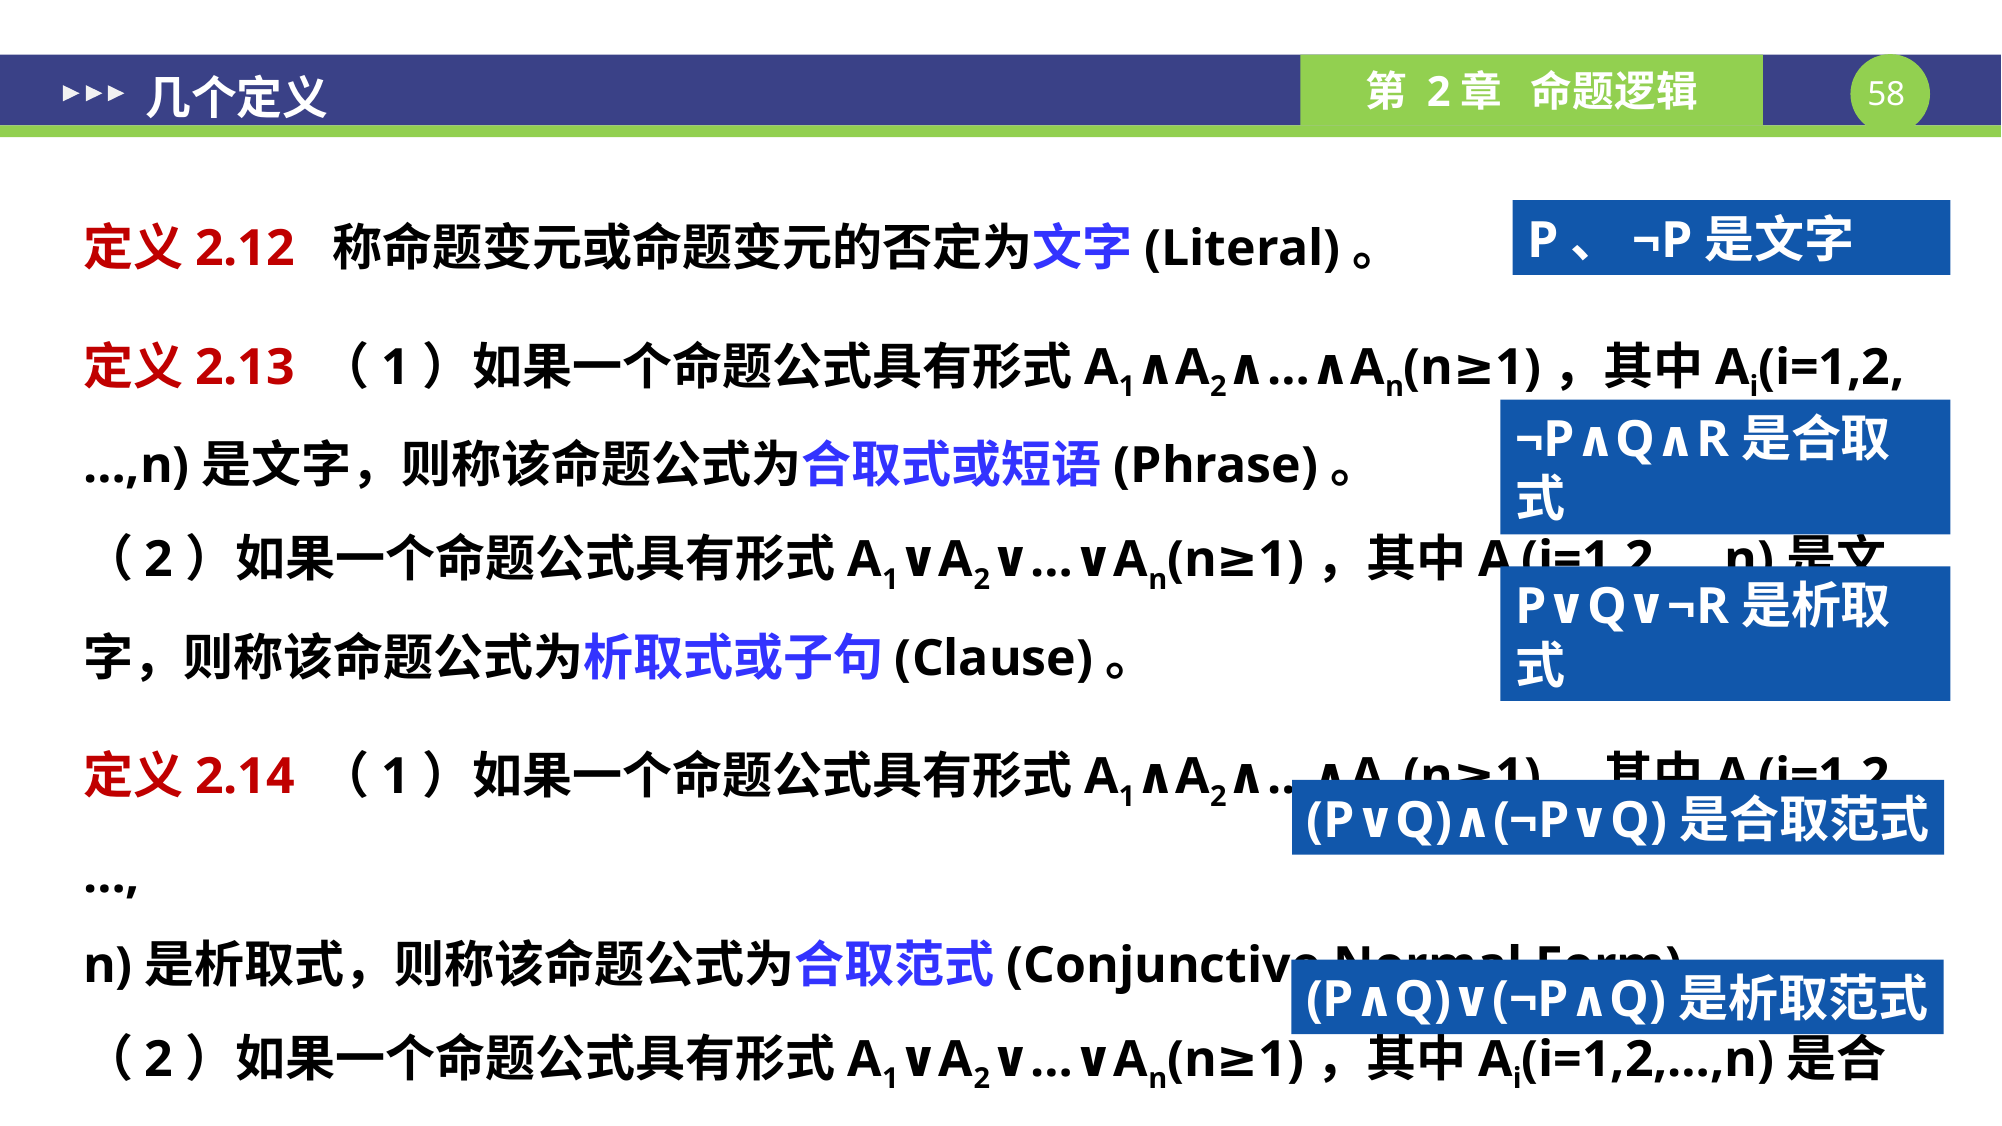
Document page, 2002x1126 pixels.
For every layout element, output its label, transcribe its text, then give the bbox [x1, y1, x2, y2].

text_box P、¬P是文字 [1512, 200, 1951, 275]
text_box ¬P∧Q∧R是合取式 [1500, 399, 1951, 535]
text_box P∨Q∨¬R是析取式 [1500, 566, 1951, 701]
title 几个定义 [125, 38, 1225, 154]
text_box (P∨Q)∧(¬P∨Q)是合取范式 [1292, 779, 1945, 855]
list 定义2.12 称命题变元或命题变元的否定为文字(Literal)。 定义2.13 （1）如果一个命题公式具有形式A1∧A2∧…∧An(n≥1)，其中Ai(i=1,2, …,n)是文字，则称该命题公式为合取式或短语(Phrase)。 （2）如果一个命题公式具有形式A1∨A2∨…∨An(n≥1)，其中Ai(i=1,2,…,n)是文字，则称该命题公式为析取式或子句(Clause)。 定义2.14 （1）如果一个命题公式具有形式A1∧A2∧…∧An(n≥1)，其中Ai(i=1,2,…, n)是析取式，则称该命题公式为合取范式(Conjunctive Normal Form)。 （2）如果一个命题公式具有形式A1∨A2∨…∨An(n≥1)，其中Ai(i=1,2,…,n)是合取式，则称该命题公式为析取范式(Disjunctive Normal Form)。 [63, 175, 1951, 1109]
text_box (P∧Q)∨(¬P∧Q)是析取范式 [1291, 959, 1944, 1035]
